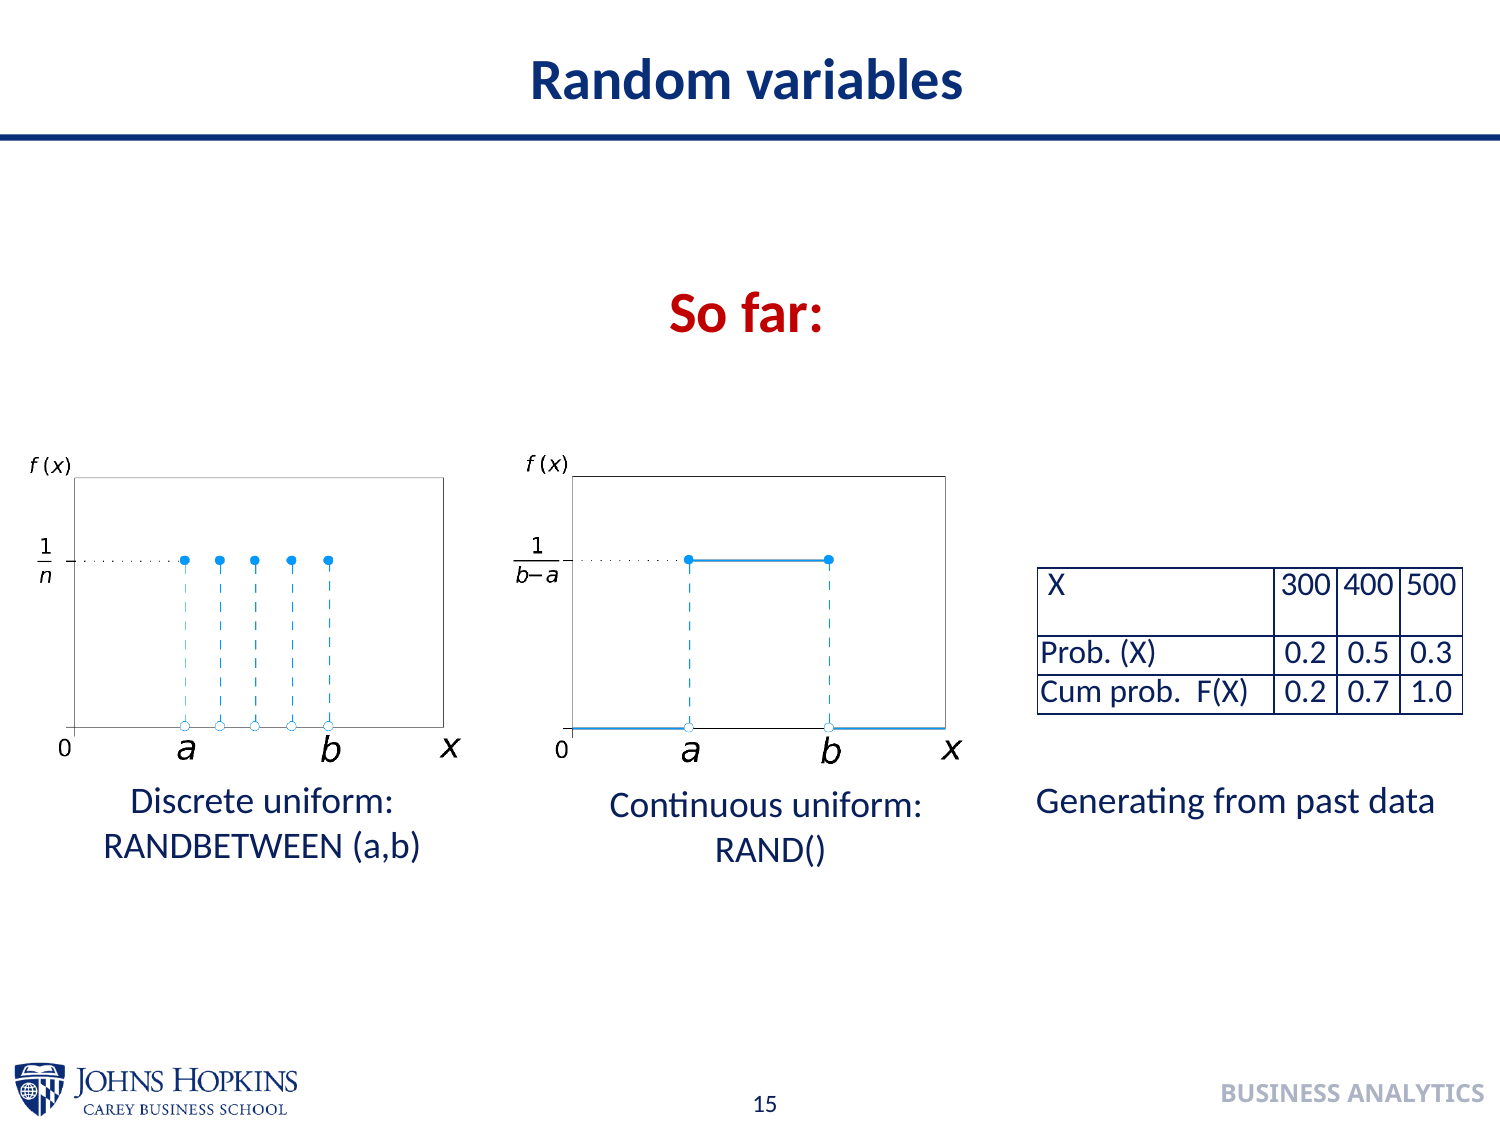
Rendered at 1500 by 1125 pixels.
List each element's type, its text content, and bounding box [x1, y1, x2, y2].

table_header 500 [1401, 569, 1462, 635]
table_header 400 [1338, 569, 1399, 635]
picture [12, 441, 473, 773]
picture [0, 1008, 350, 1125]
title Random variables [99, 50, 1394, 103]
picture [500, 439, 971, 775]
text_box Generating from past data [1021, 768, 1463, 848]
table_cell Prob. (X) [1038, 637, 1273, 674]
table_header X [1038, 569, 1273, 635]
text_box So far: [99, 282, 1394, 335]
text_box Discrete uniform: RANDBETWEEN (a,b) [46, 768, 488, 921]
table_cell Cum prob. F(X) [1038, 676, 1273, 713]
table_cell 0.2 [1275, 637, 1336, 674]
table_header 300 [1275, 569, 1336, 635]
table_cell 0.5 [1338, 637, 1399, 674]
table_cell 0.3 [1401, 637, 1462, 674]
text_box Continuous uniform: RAND() [549, 772, 992, 925]
table_cell 0.2 [1275, 676, 1336, 713]
table_cell 0.7 [1338, 676, 1399, 713]
table_cell 1.0 [1401, 676, 1462, 713]
slide_number 15 [737, 1080, 1050, 1125]
